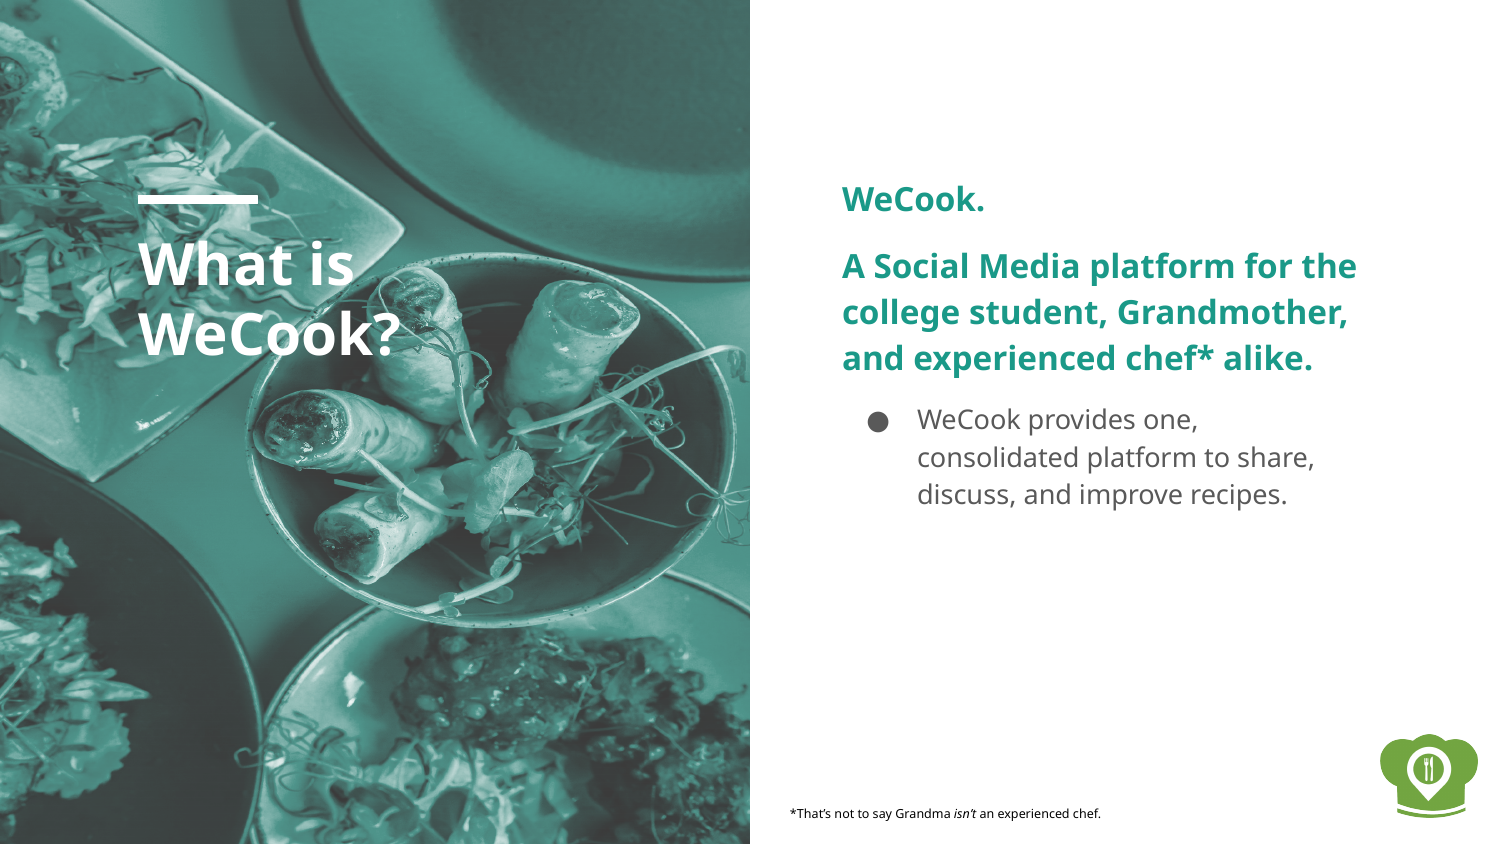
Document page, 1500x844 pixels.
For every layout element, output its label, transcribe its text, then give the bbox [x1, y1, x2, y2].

text_box *That’s not to say Grandma isn’t an experienced chef. [774, 798, 1198, 829]
list WeCook. A Social Media platform for the college student, Grandmother, and experienced chef* alike. WeCook provides one, consolidated platform to share, discuss, and improve recipes. [827, 157, 1381, 644]
picture [1380, 734, 1479, 818]
picture [0, 0, 751, 844]
